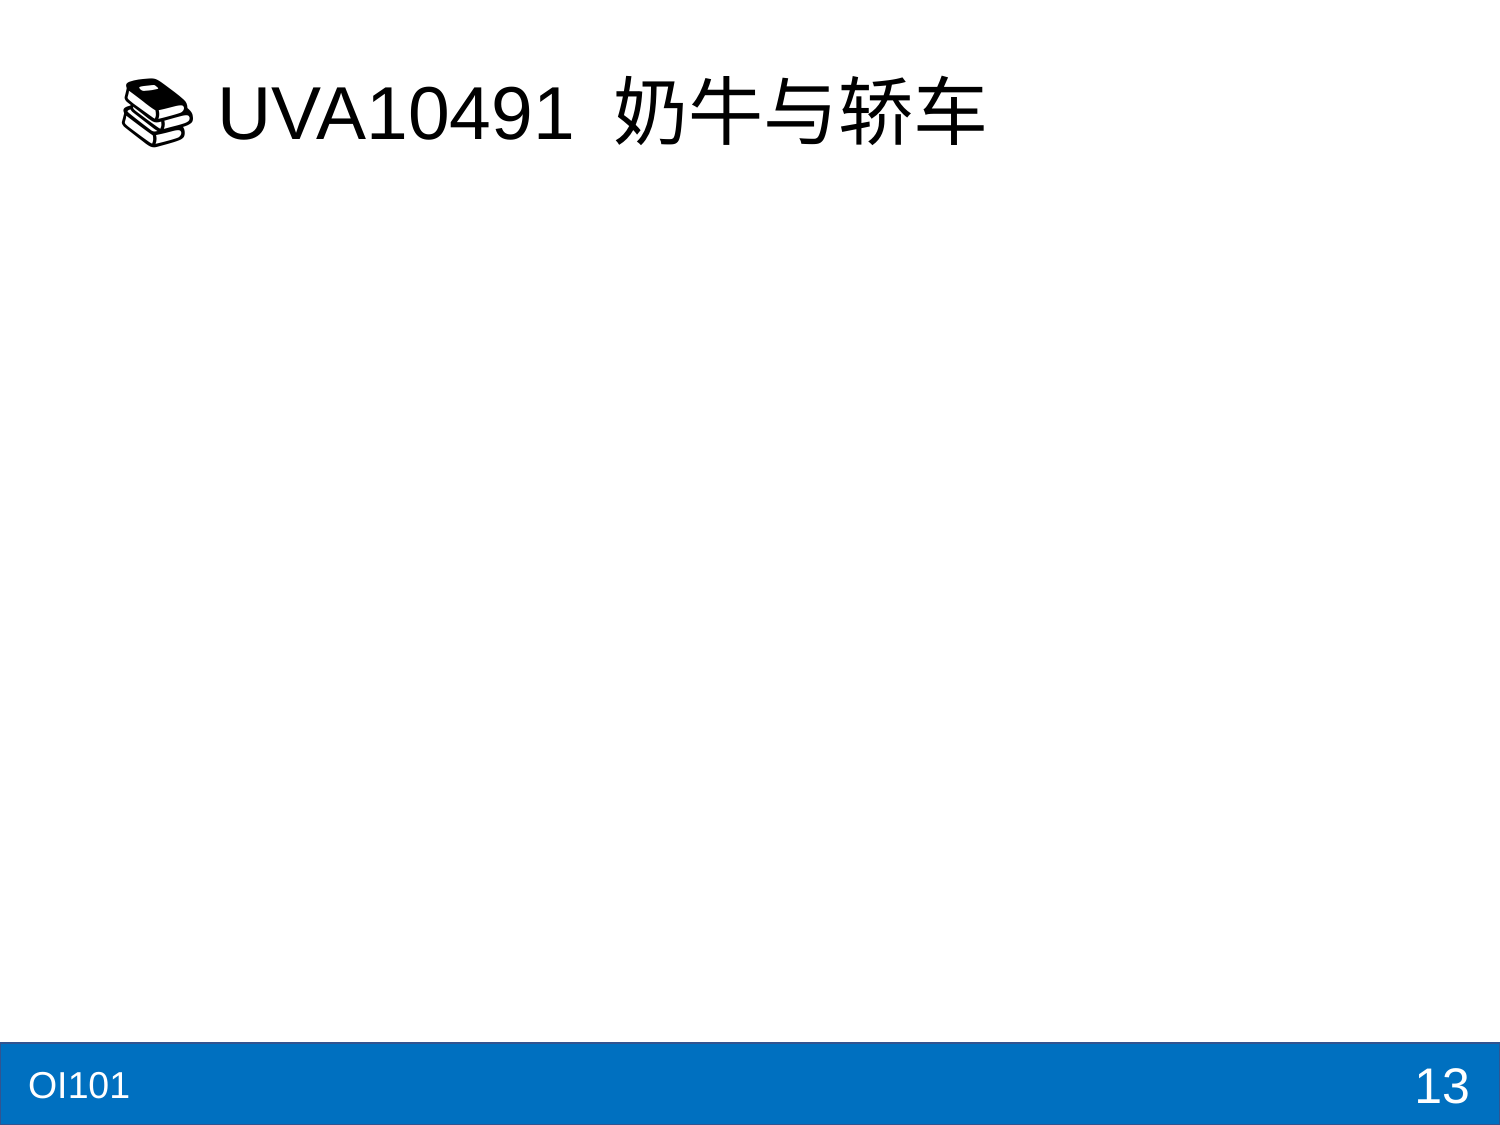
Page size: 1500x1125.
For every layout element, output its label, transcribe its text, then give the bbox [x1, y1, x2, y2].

slide_number 13 [1147, 1054, 1485, 1114]
title 📚 UVA10491 奶牛与轿车 [103, 59, 1397, 171]
